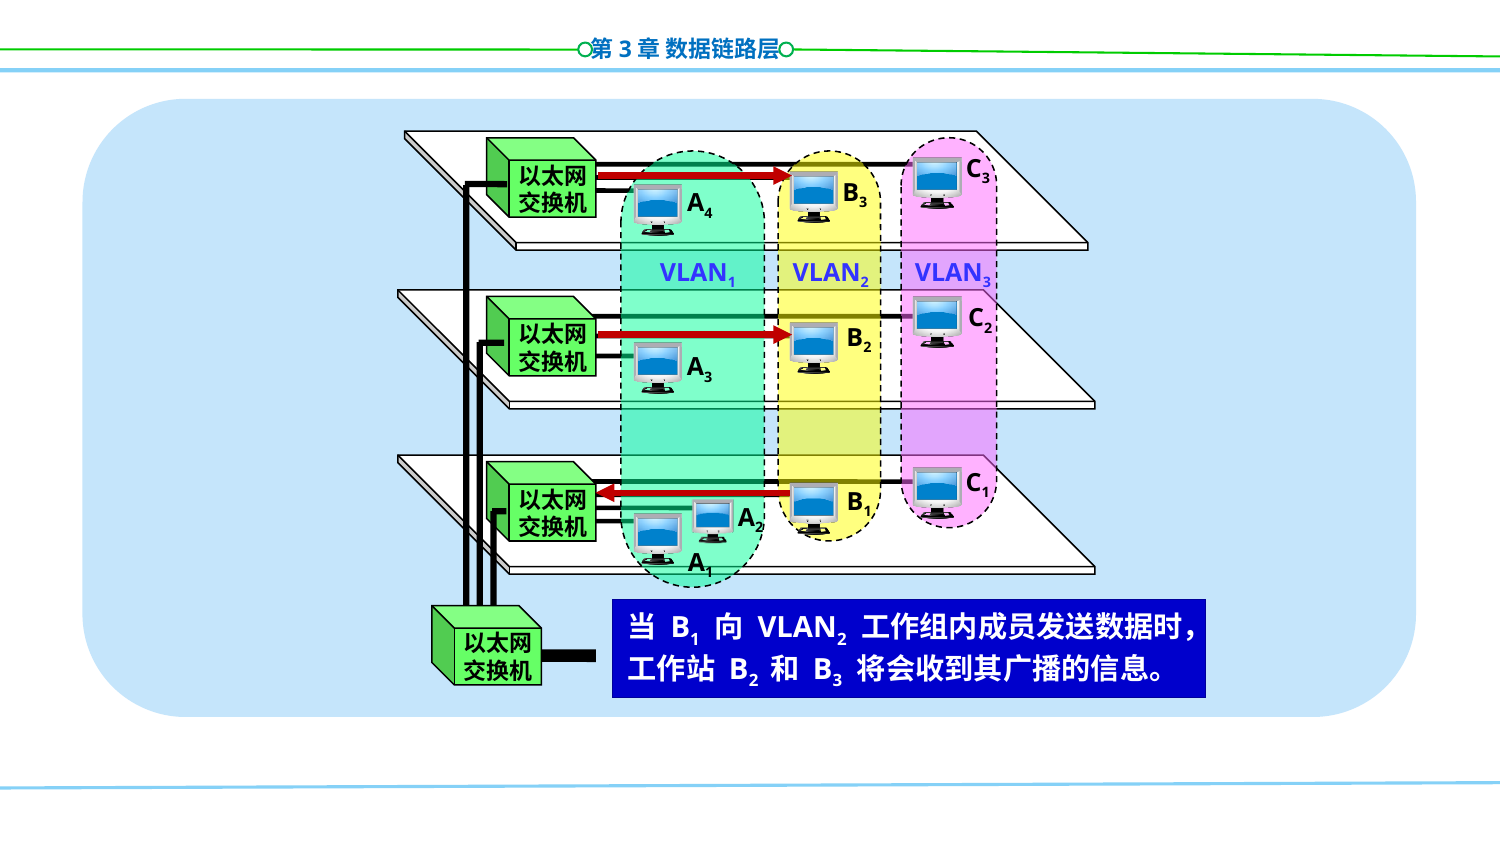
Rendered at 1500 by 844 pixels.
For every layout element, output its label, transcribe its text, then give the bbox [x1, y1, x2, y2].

text_box [480, 373, 615, 409]
text_box 当 B1 向 VLAN2 工作组内成员发送数据时， 工作站 B2 和 B3 将会收到其广播的信息。 [612, 599, 1206, 698]
text_box 以太网 交换机 [486, 137, 596, 218]
text_box [80, 96, 1419, 720]
text_box [1013, 487, 1095, 575]
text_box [620, 501, 626, 588]
text_box [1015, 170, 1088, 251]
text_box [1015, 322, 1095, 409]
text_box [620, 150, 625, 174]
text_box 以太网 交换机 [431, 605, 542, 685]
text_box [620, 183, 625, 333]
text_box [494, 552, 615, 575]
text_box [467, 194, 615, 251]
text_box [630, 144, 1010, 585]
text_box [896, 137, 1011, 146]
text_box 以太网 交换机 [486, 461, 596, 542]
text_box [620, 343, 625, 492]
text_box 以太网 交换机 [486, 296, 596, 376]
